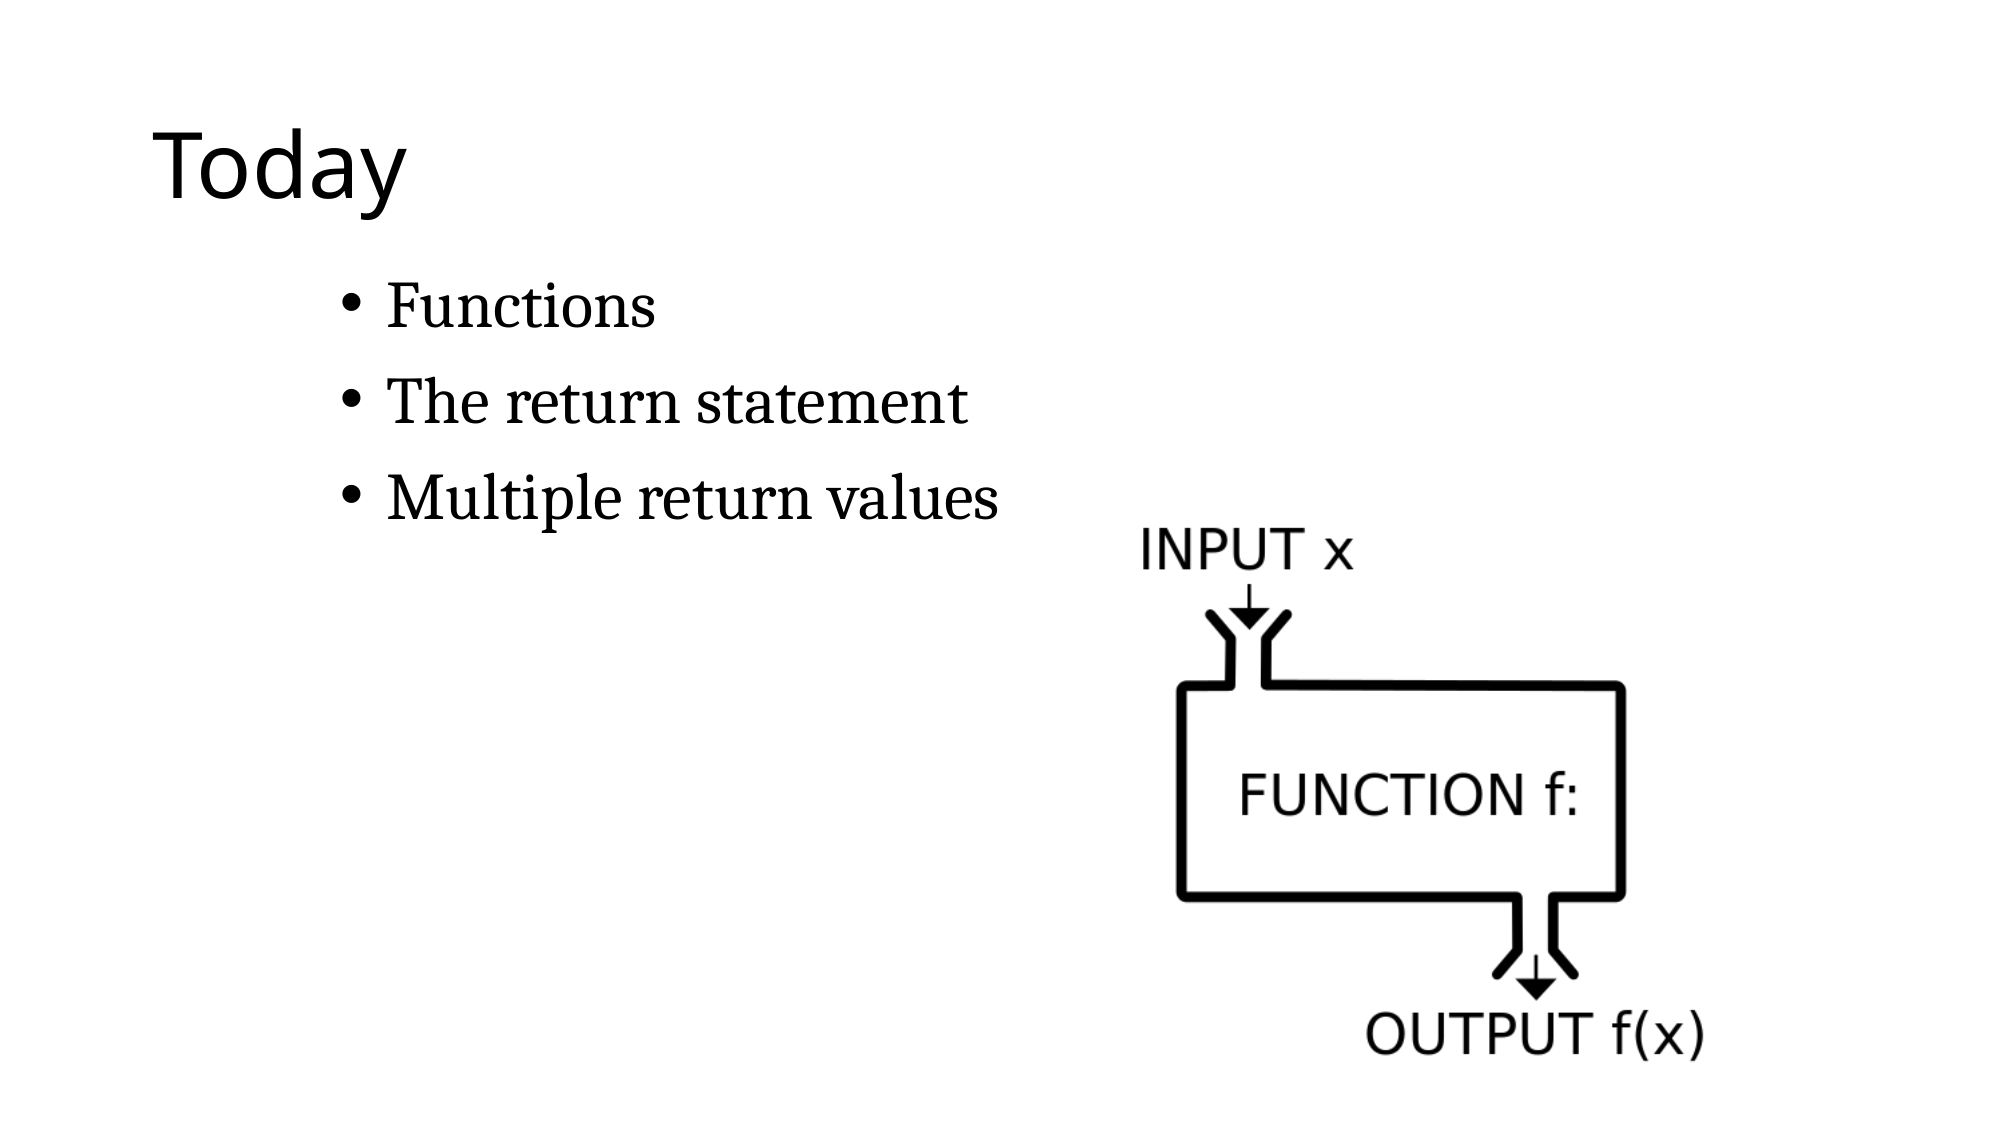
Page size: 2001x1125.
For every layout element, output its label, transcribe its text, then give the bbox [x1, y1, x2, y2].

picture [1082, 464, 1751, 1125]
text_box Functions The return statement Multiple return values [324, 237, 1597, 541]
title Today [137, 59, 1863, 278]
